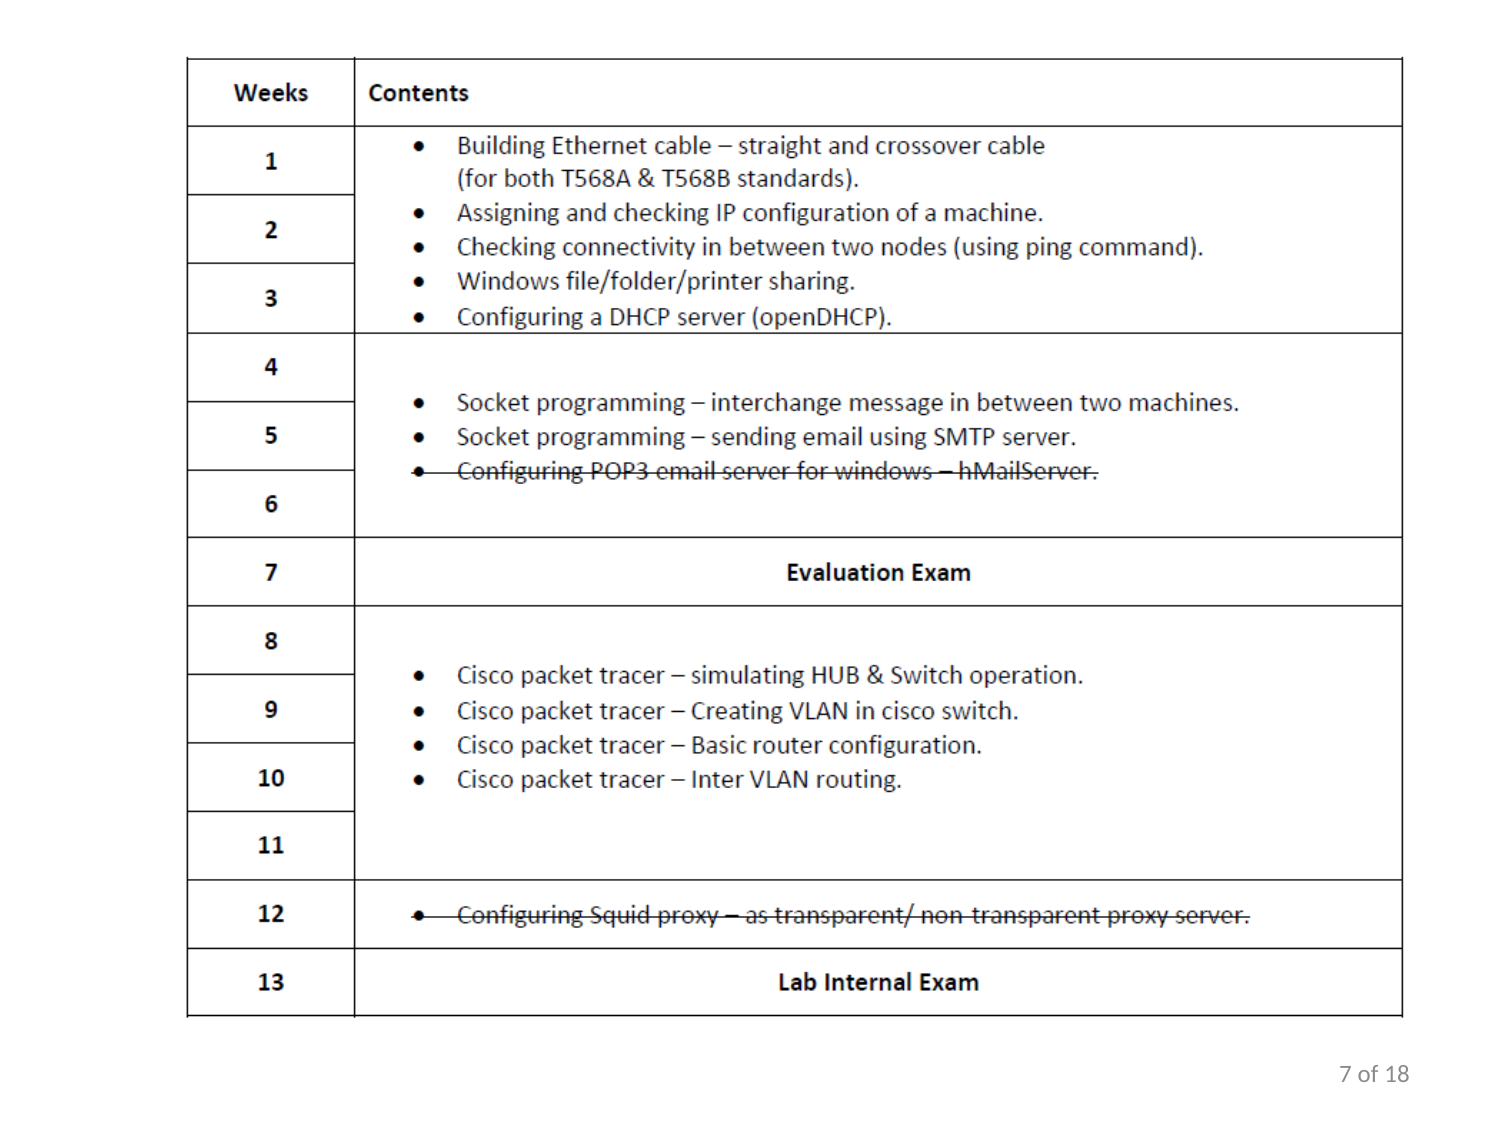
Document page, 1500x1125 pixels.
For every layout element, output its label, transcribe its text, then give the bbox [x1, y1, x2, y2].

slide_number 7 of 18 [1074, 1042, 1425, 1103]
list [174, 49, 1429, 1026]
